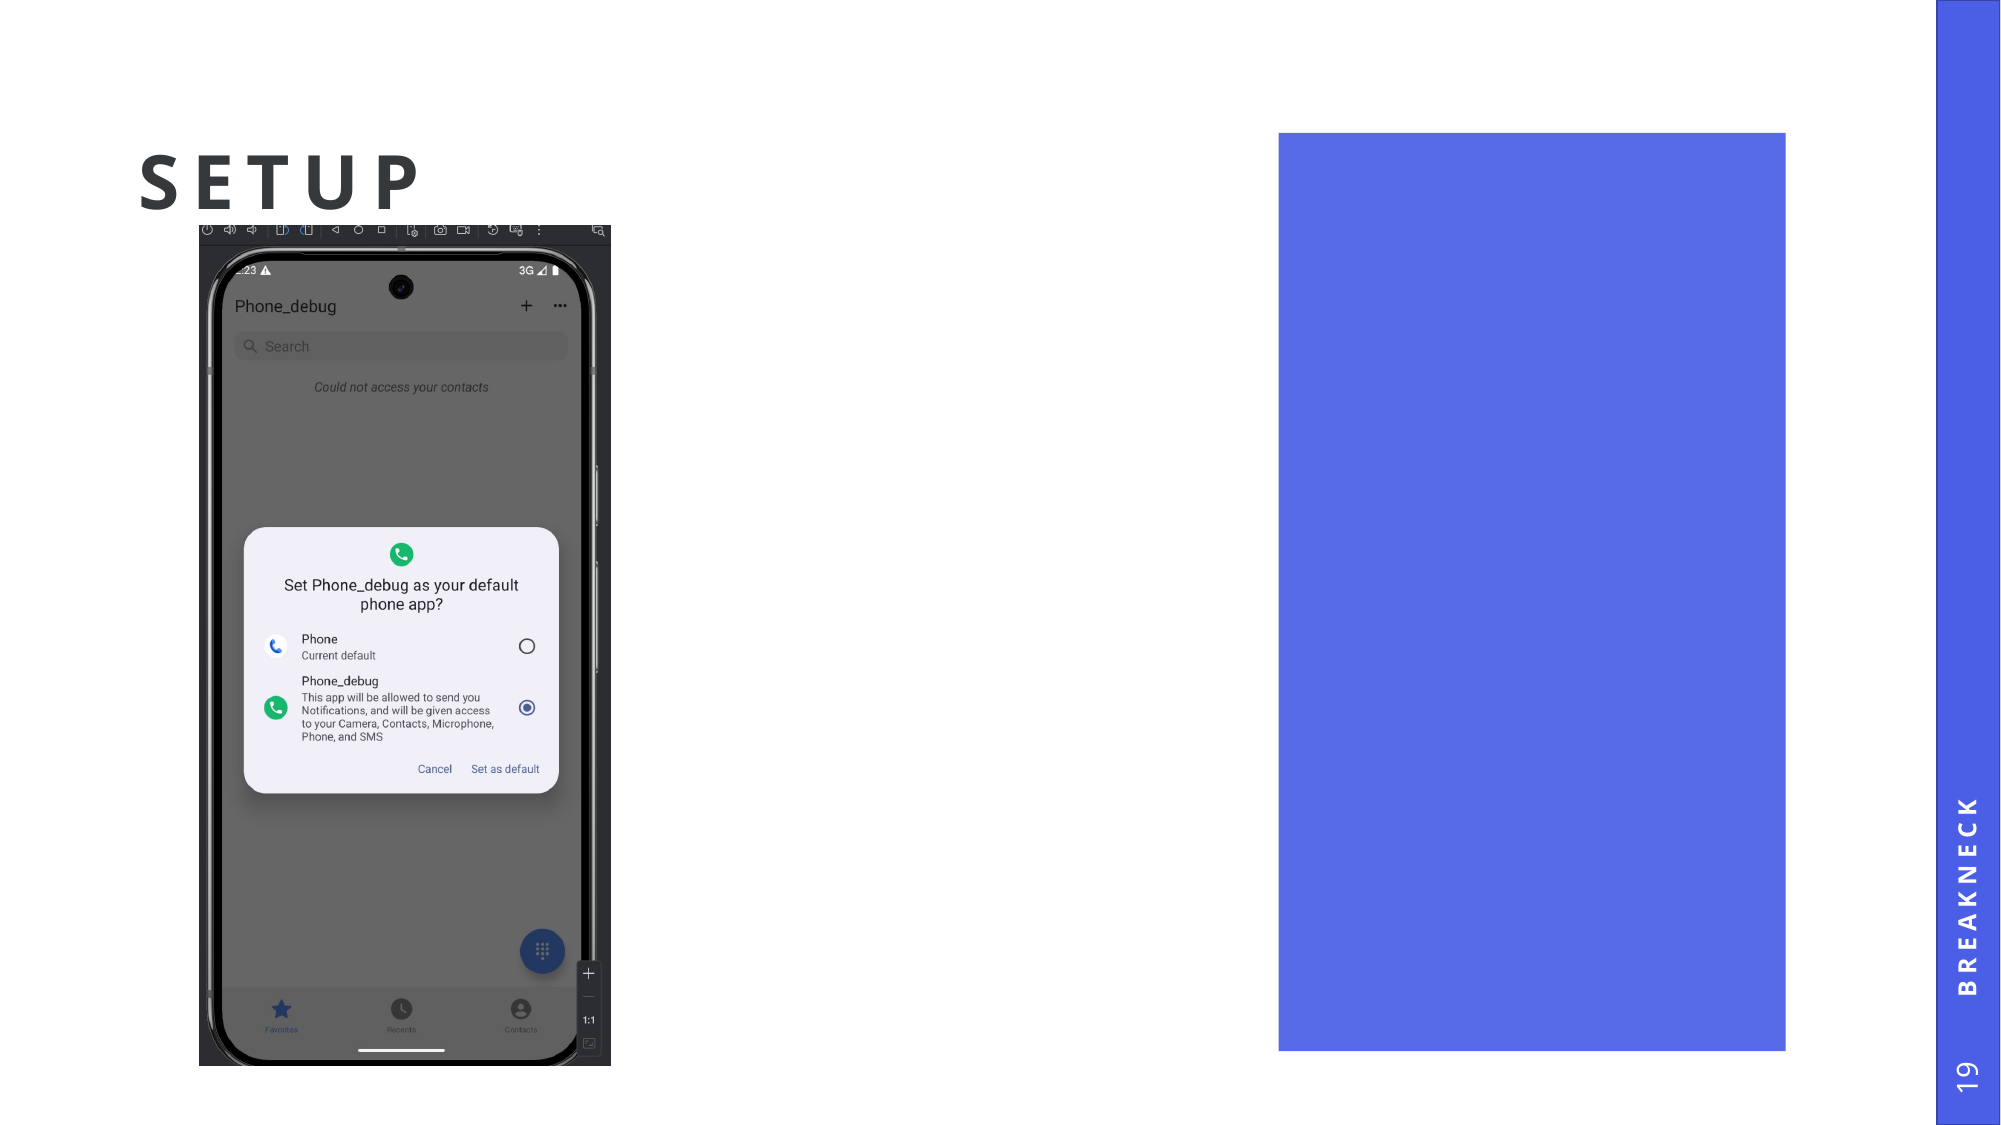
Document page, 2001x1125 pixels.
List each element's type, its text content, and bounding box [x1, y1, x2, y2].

slide_number 19 [1937, 1032, 2000, 1125]
picture [198, 225, 611, 1066]
title setup [139, 145, 1082, 306]
footer breakneck [1937, 0, 2000, 1032]
